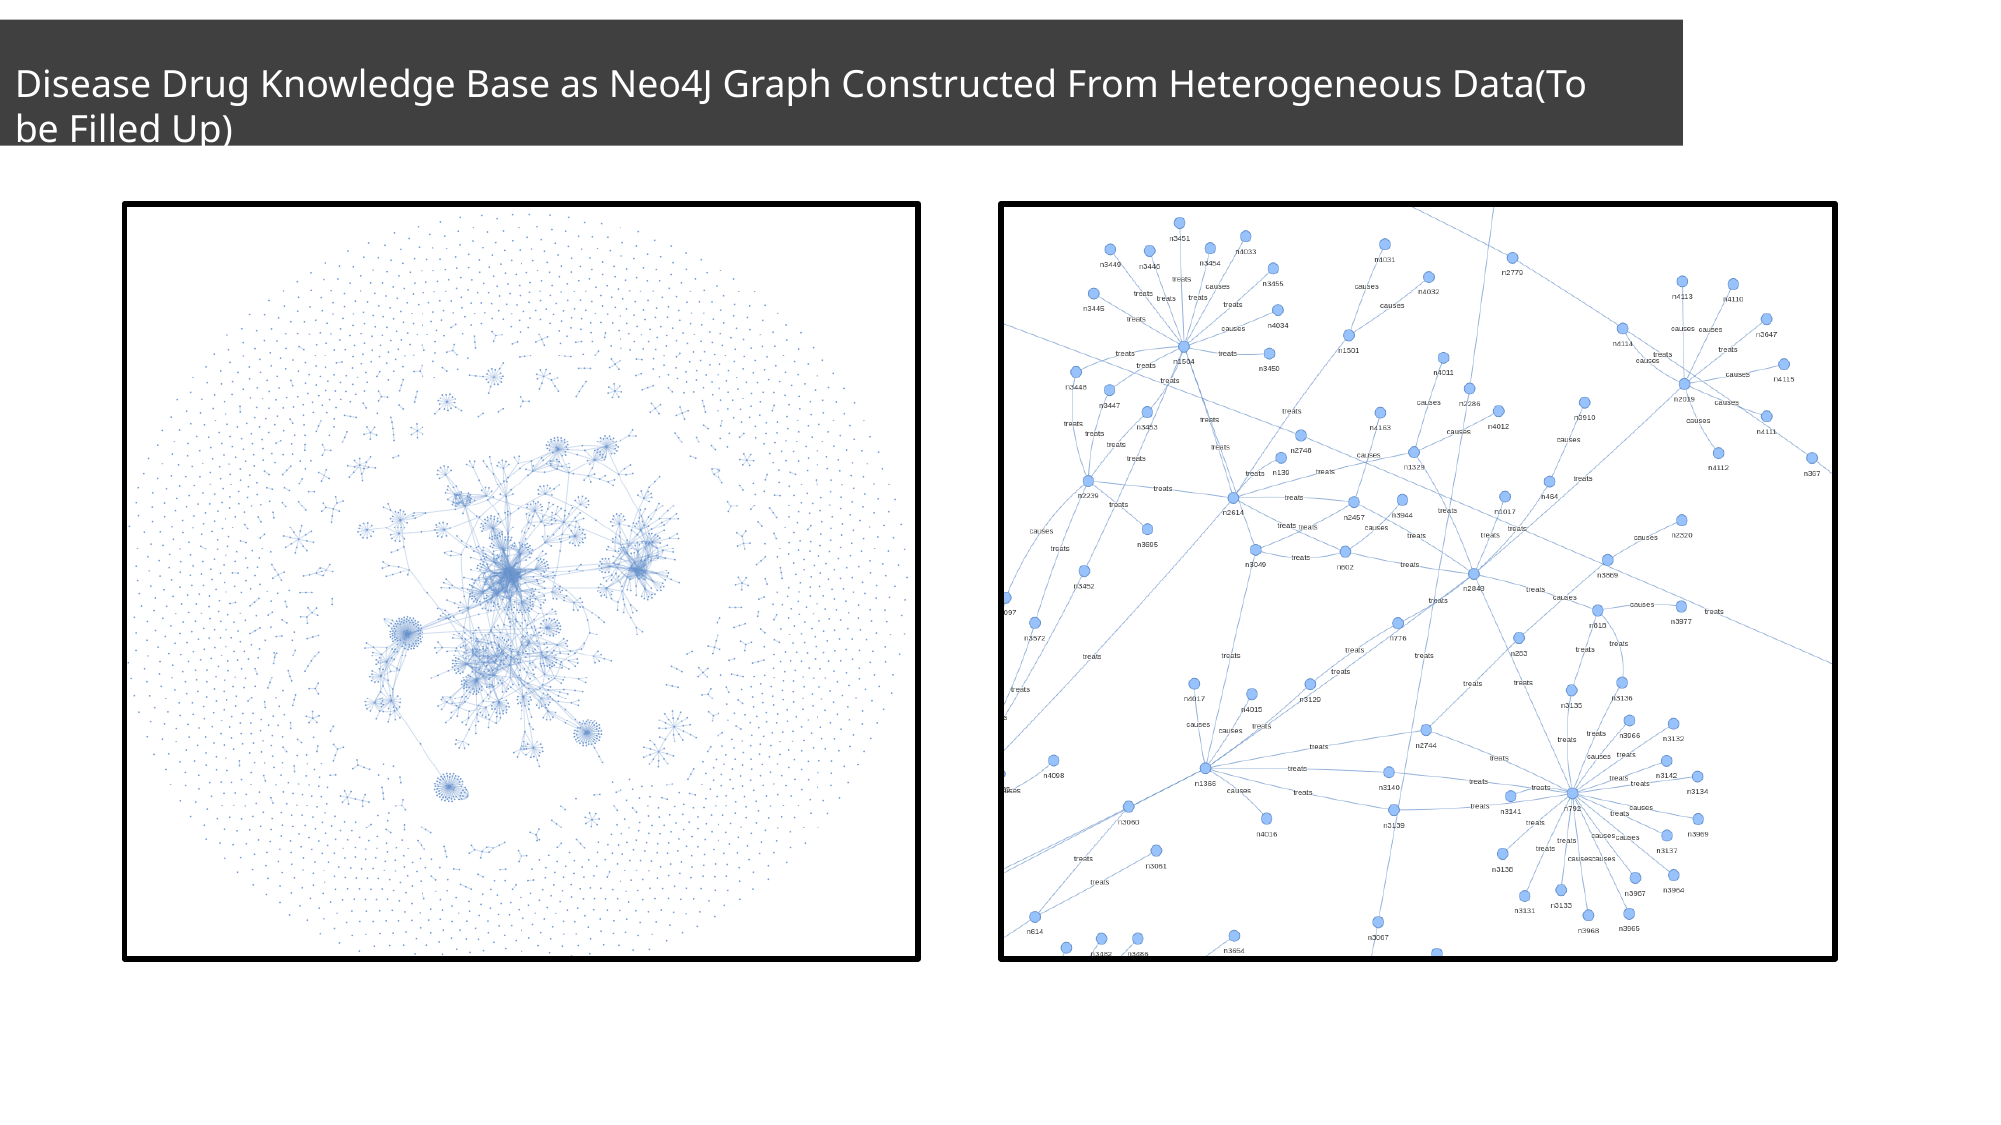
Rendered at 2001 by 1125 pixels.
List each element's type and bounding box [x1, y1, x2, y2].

text_box [0, 19, 1684, 158]
picture [127, 206, 916, 957]
picture [1003, 206, 1833, 957]
